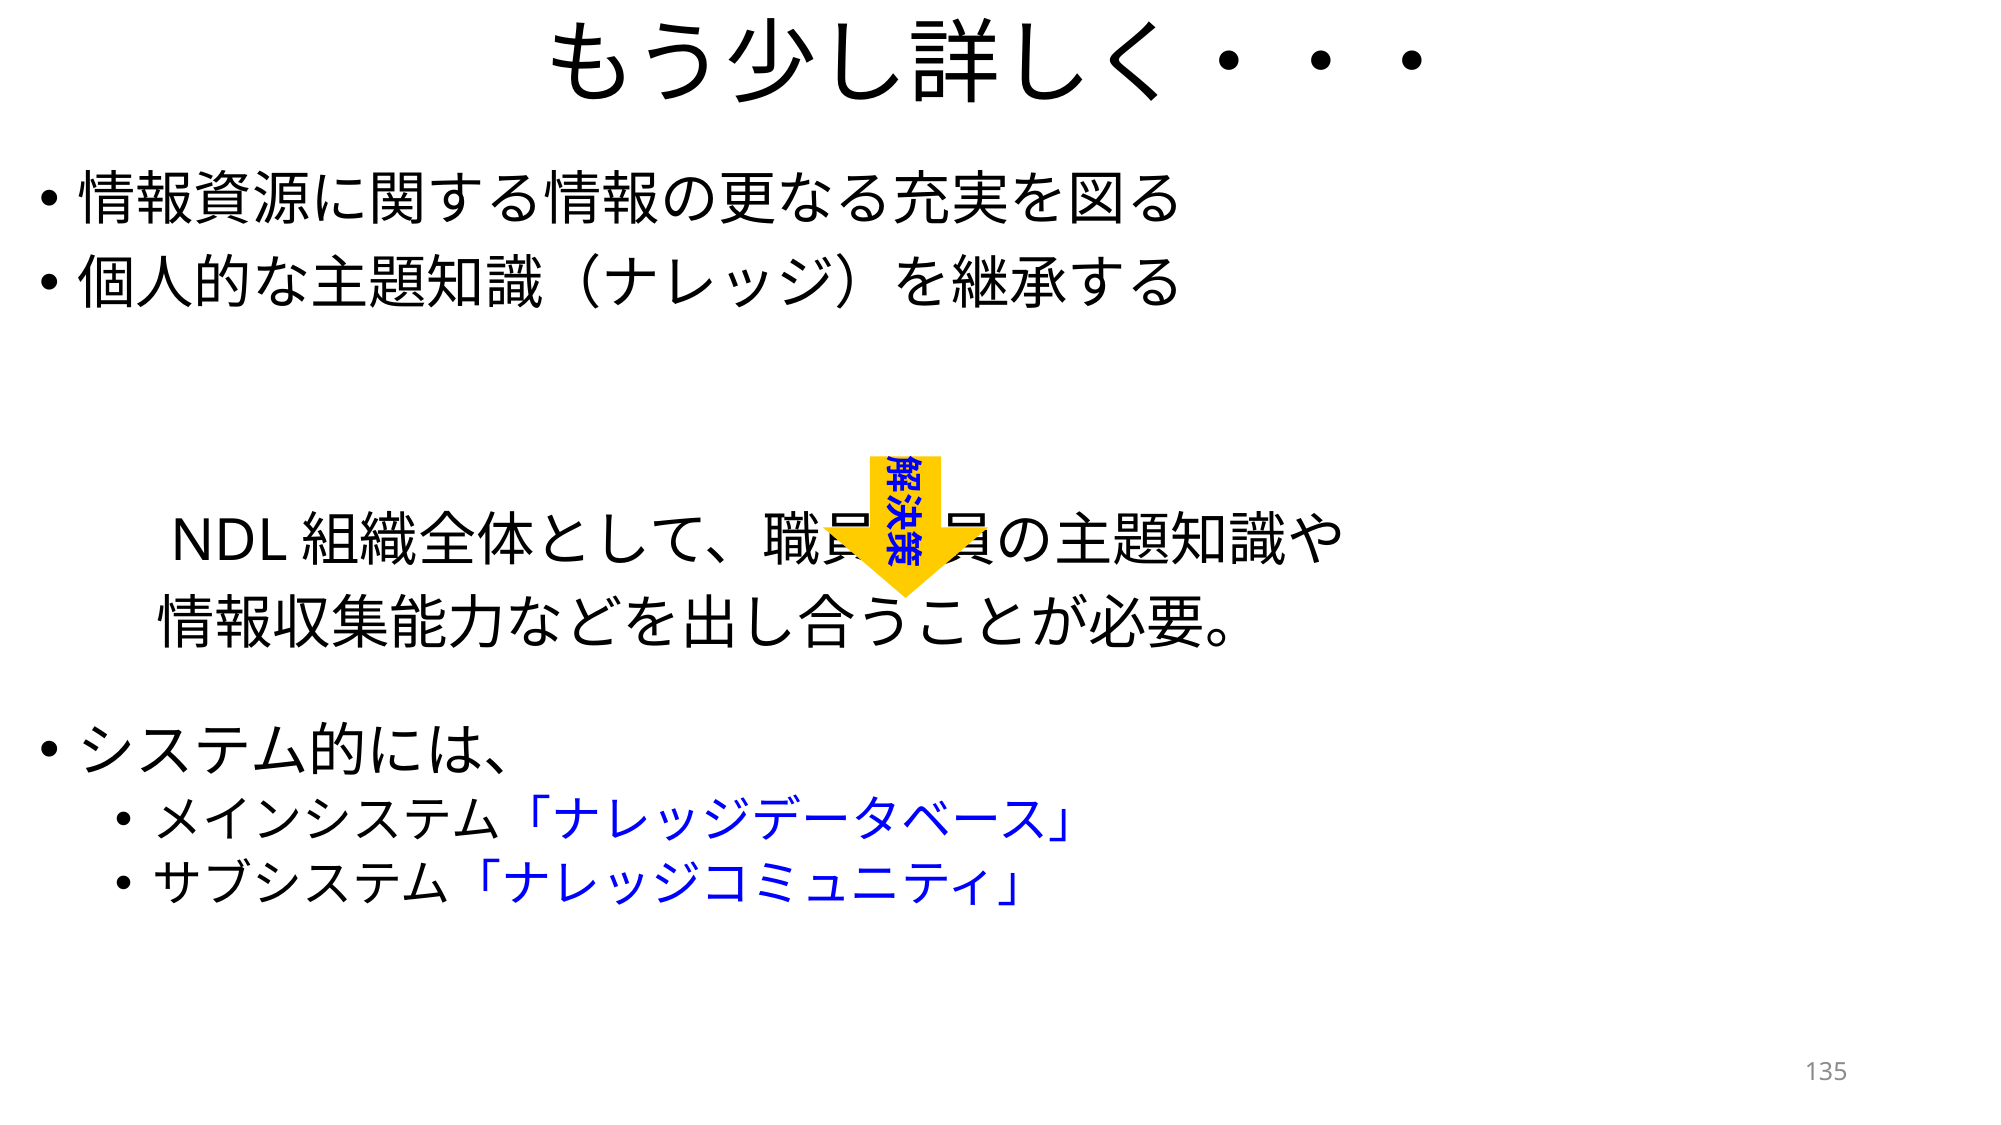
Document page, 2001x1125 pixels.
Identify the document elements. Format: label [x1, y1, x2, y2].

slide_number [1412, 1042, 1863, 1103]
text_box [822, 456, 989, 598]
title [20, 4, 1984, 127]
list [24, 161, 1969, 1014]
